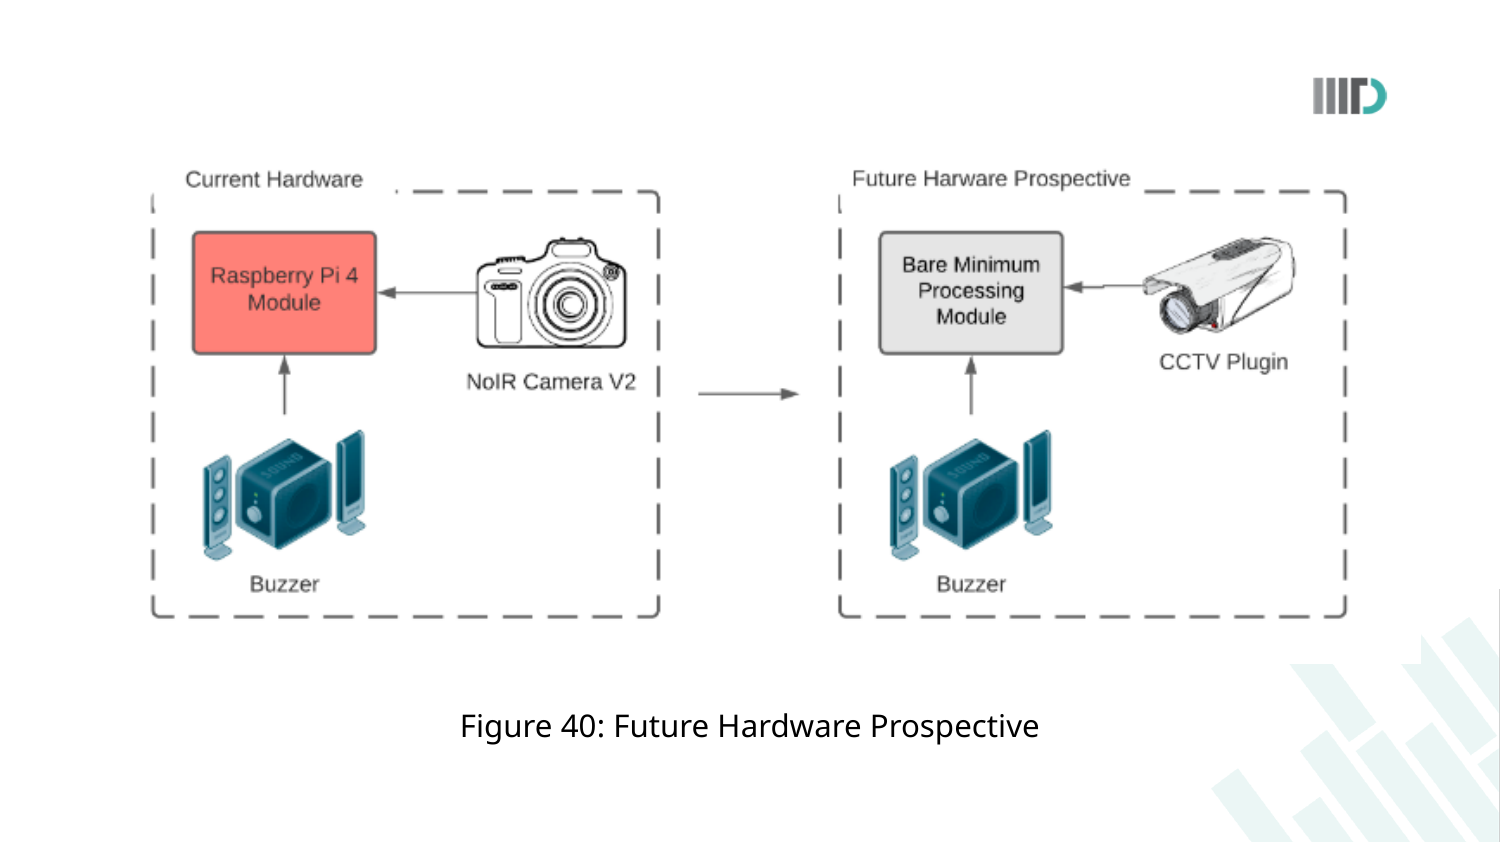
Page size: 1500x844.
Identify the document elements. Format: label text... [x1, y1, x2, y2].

text_box Figure 40: Future Hardware Prospective [388, 690, 1112, 752]
picture [79, 68, 1500, 844]
